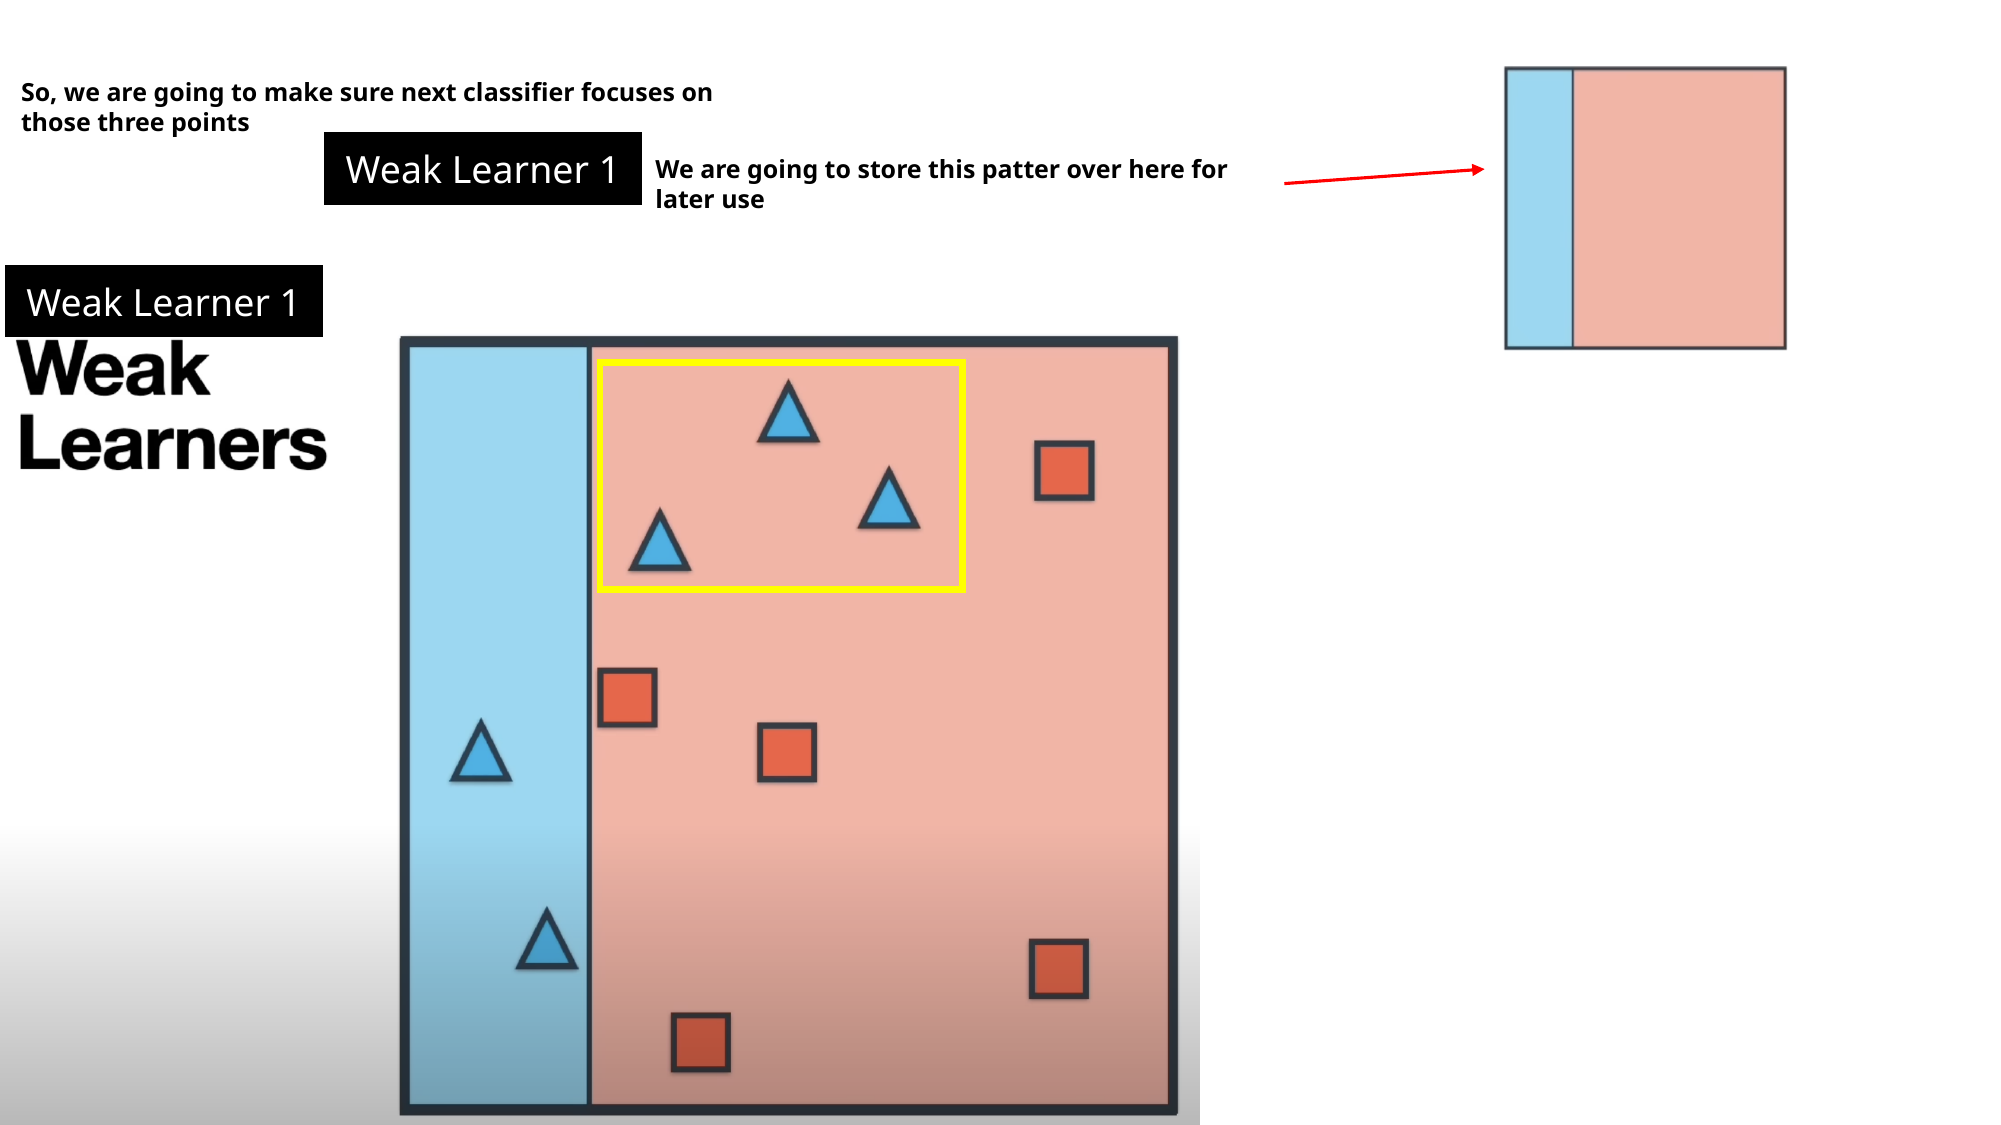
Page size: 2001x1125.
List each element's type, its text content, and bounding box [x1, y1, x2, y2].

picture [0, 314, 1201, 1125]
picture [1484, 41, 1801, 363]
text_box Weak Learner 1 [5, 265, 323, 314]
text_box So, we are going to make sure next classifier focuses on those three points [6, 68, 782, 144]
text_box Weak Learner 1 [324, 132, 642, 205]
text_box We are going to store this patter over here for later use [640, 146, 1285, 221]
